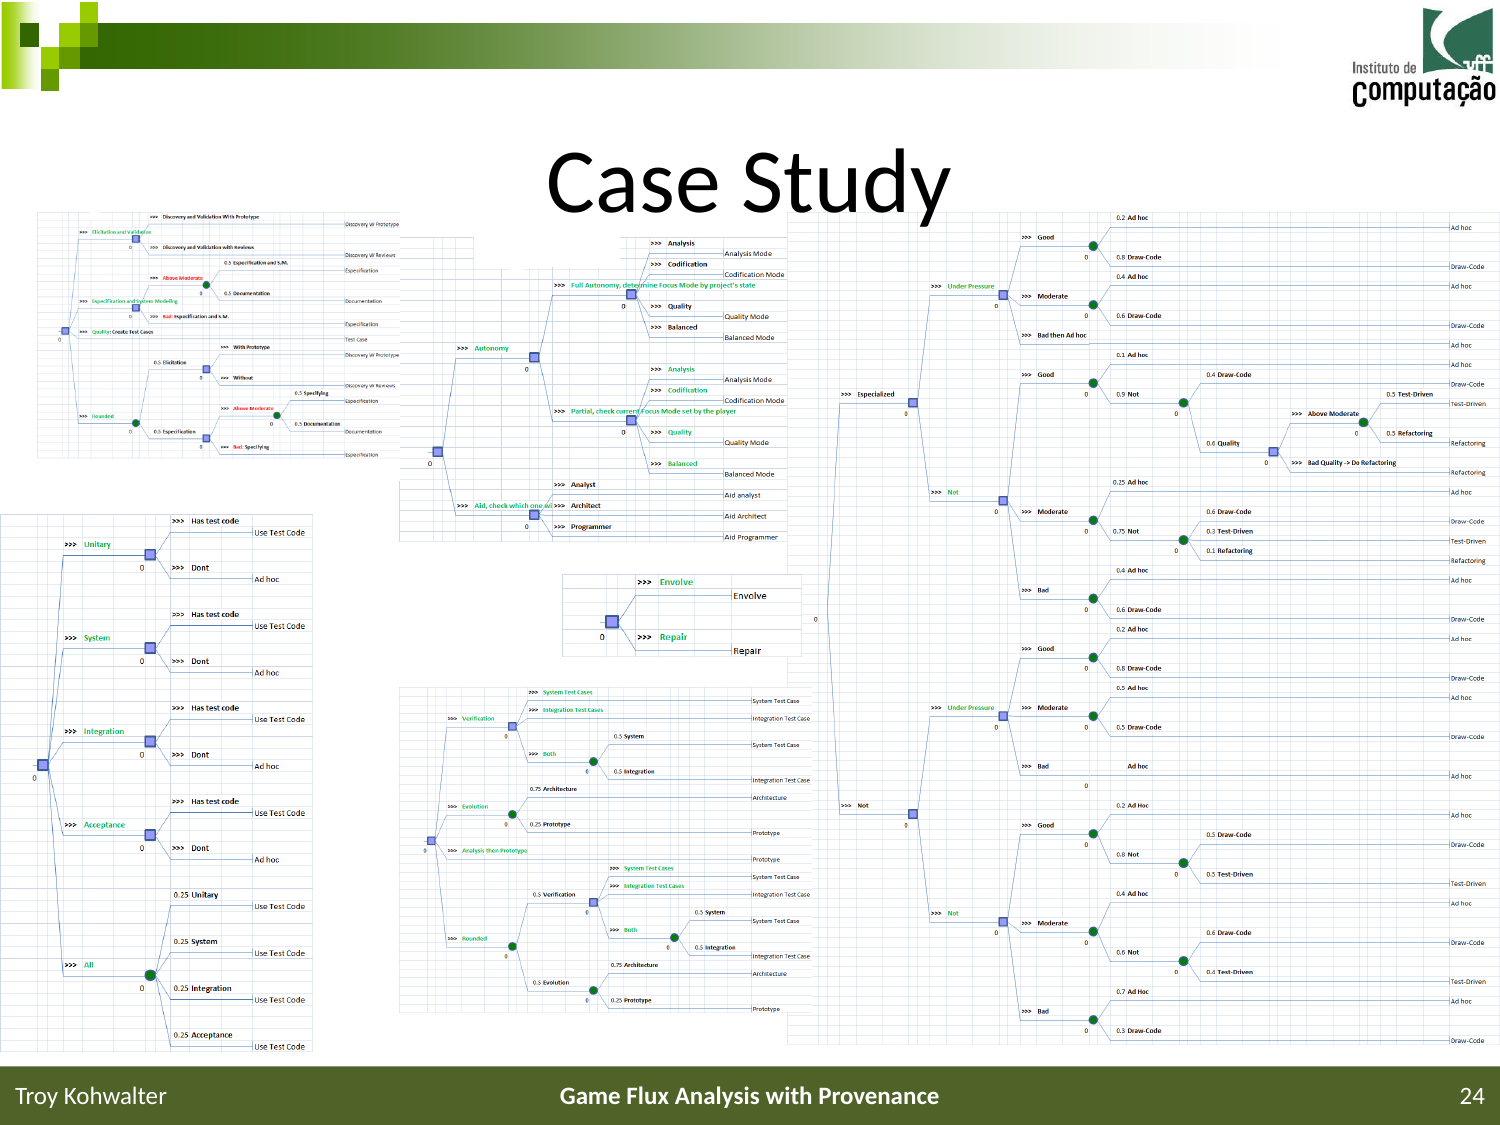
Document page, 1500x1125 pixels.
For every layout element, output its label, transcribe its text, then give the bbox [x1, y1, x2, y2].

slide_number 24 [1149, 1065, 1500, 1125]
footer Game Flux Analysis with Provenance [512, 1065, 988, 1125]
slide_number Troy Kohwalter [0, 1065, 350, 1125]
title Case Study [75, 82, 1425, 235]
picture [37, 212, 1500, 1046]
picture [0, 514, 313, 1052]
